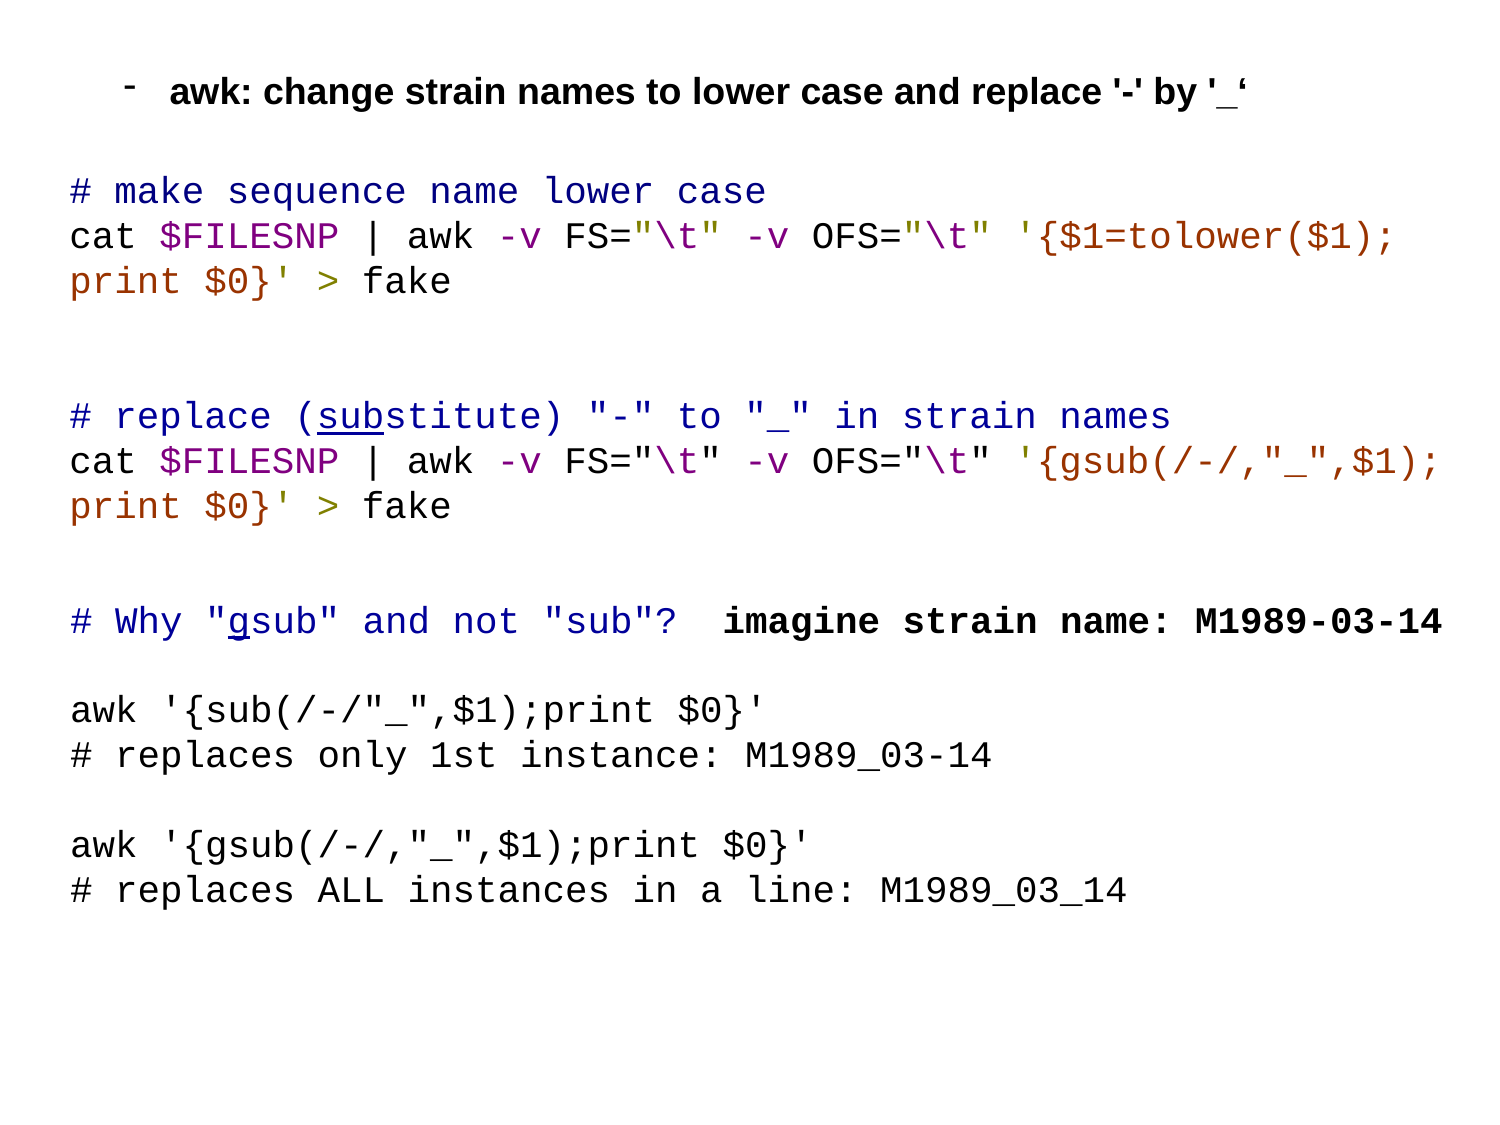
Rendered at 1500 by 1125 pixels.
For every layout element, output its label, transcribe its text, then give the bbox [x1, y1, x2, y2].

text_box awk: change strain names to lower case and replace '-' by '_‘ [108, 60, 1264, 120]
text_box # Why "gsub" and not "sub"? imagine strain name: M1989-03-14 awk '{sub(/-/"_",$1);print $0}' # replaces only 1st instance: M1989_03-14 awk '{gsub(/-/,"_",$1);print $0}' # replaces ALL instances in a line: M1989_03_14 [70, 604, 1443, 911]
text_box # make sequence name lower case cat $FILESNP | awk -v FS="\t" -v OFS="\t" '{$1=tolower($1); print $0}' > fake # replace (substitute) "-" to "_" in strain names cat $FILESNP | awk -v FS="\t" -v OFS="\t" '{gsub(/-/,"_",$1); print $0}' > fake [54, 158, 1473, 534]
